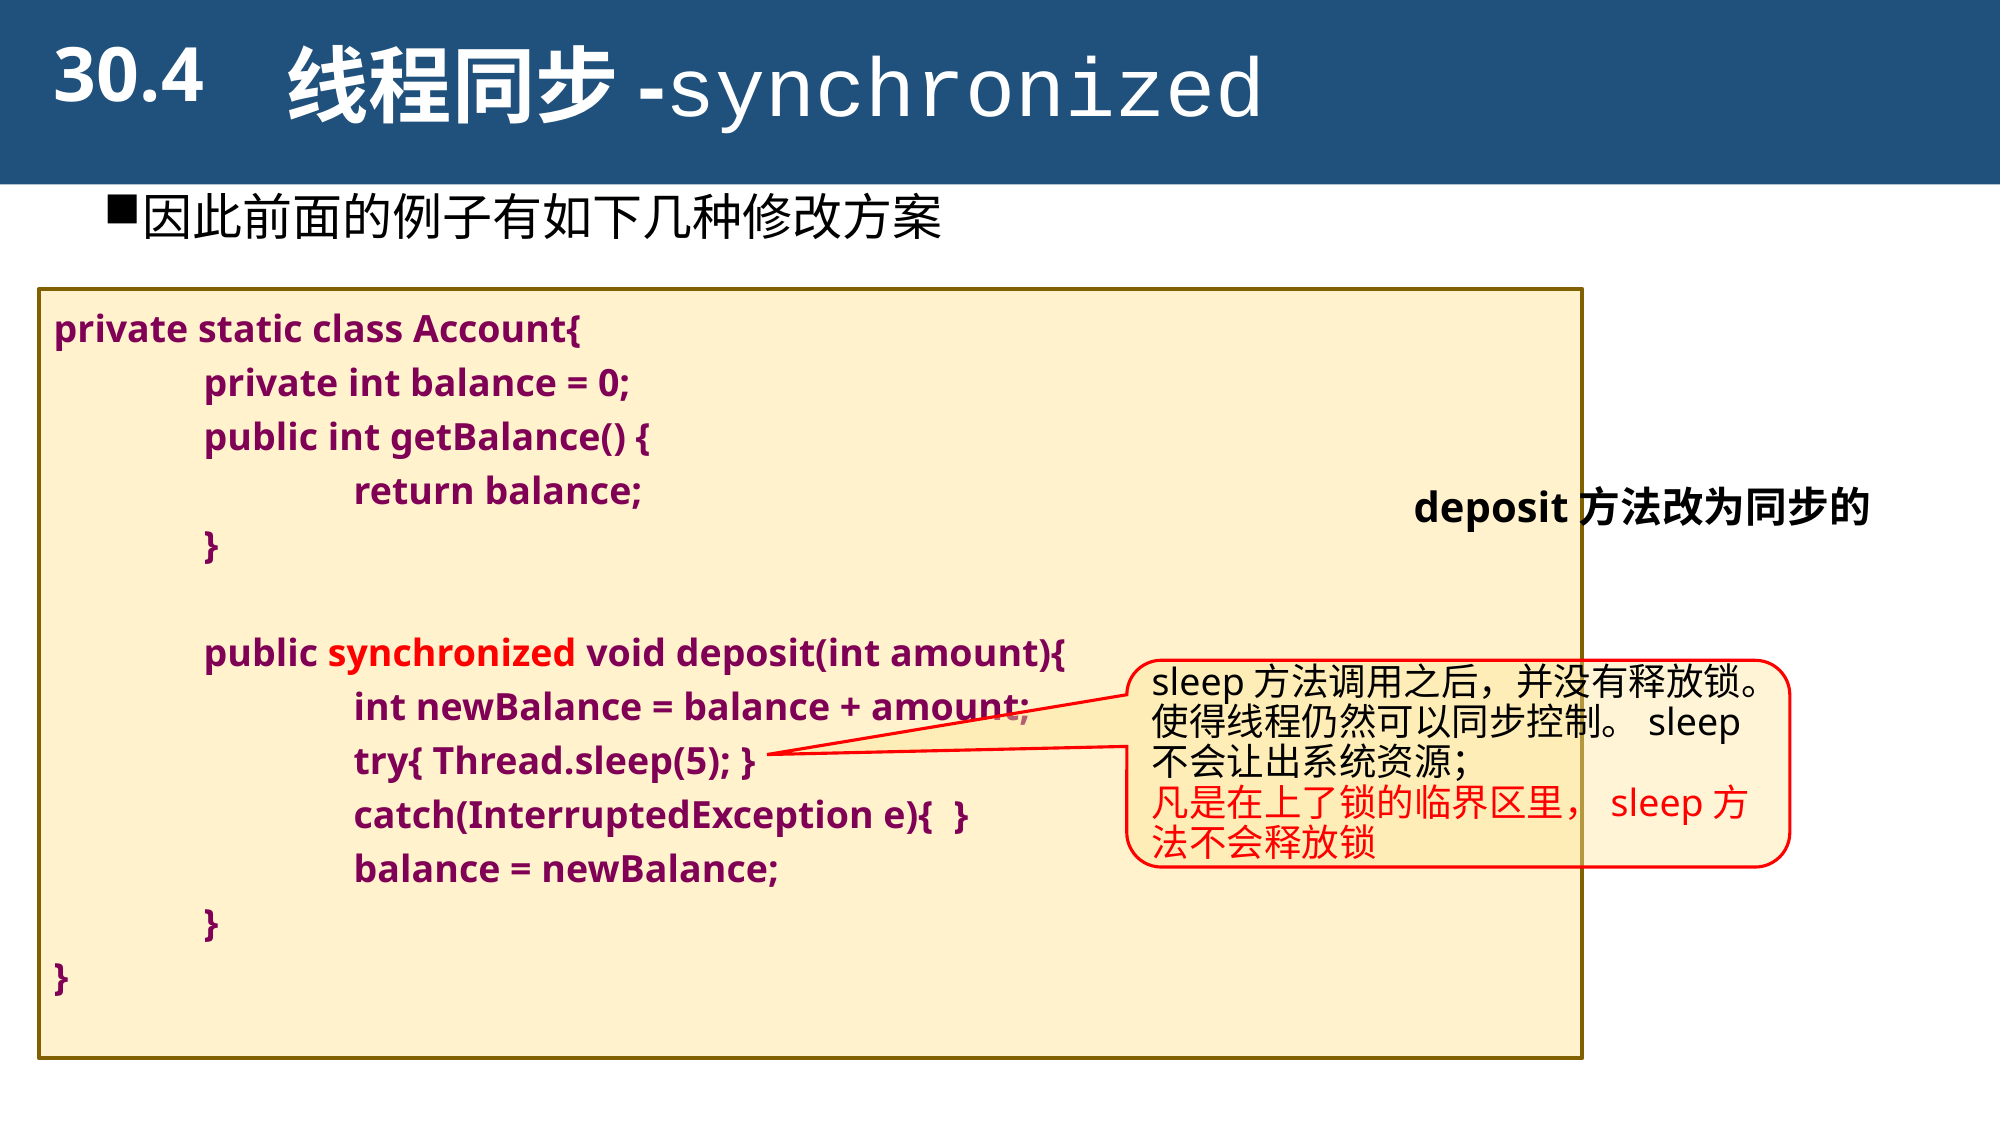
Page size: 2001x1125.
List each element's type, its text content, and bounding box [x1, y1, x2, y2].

text_box private static class Account{ private int balance = 0; public int getBalance() { return balance; } public synchronized void deposit(int amount){ int newBalance = balance + amount; try{ Thread.sleep(5); } catch(InterruptedException e){ } balance = newBalance; } } [38, 288, 1583, 1059]
list 线程同步-synchronized [270, 36, 1730, 119]
text_box deposit方法改为同步的 [1398, 473, 1905, 539]
text_box sleep方法调用之后，并没有释放锁。使得线程仍然可以同步控制。sleep不会让出系统资源； 凡是在上了锁的临界区里，sleep方法不会释放锁 [766, 659, 1791, 869]
text_box 因此前面的例子有如下几种修改方案 [88, 178, 1790, 277]
list 30.4 [38, 28, 244, 166]
